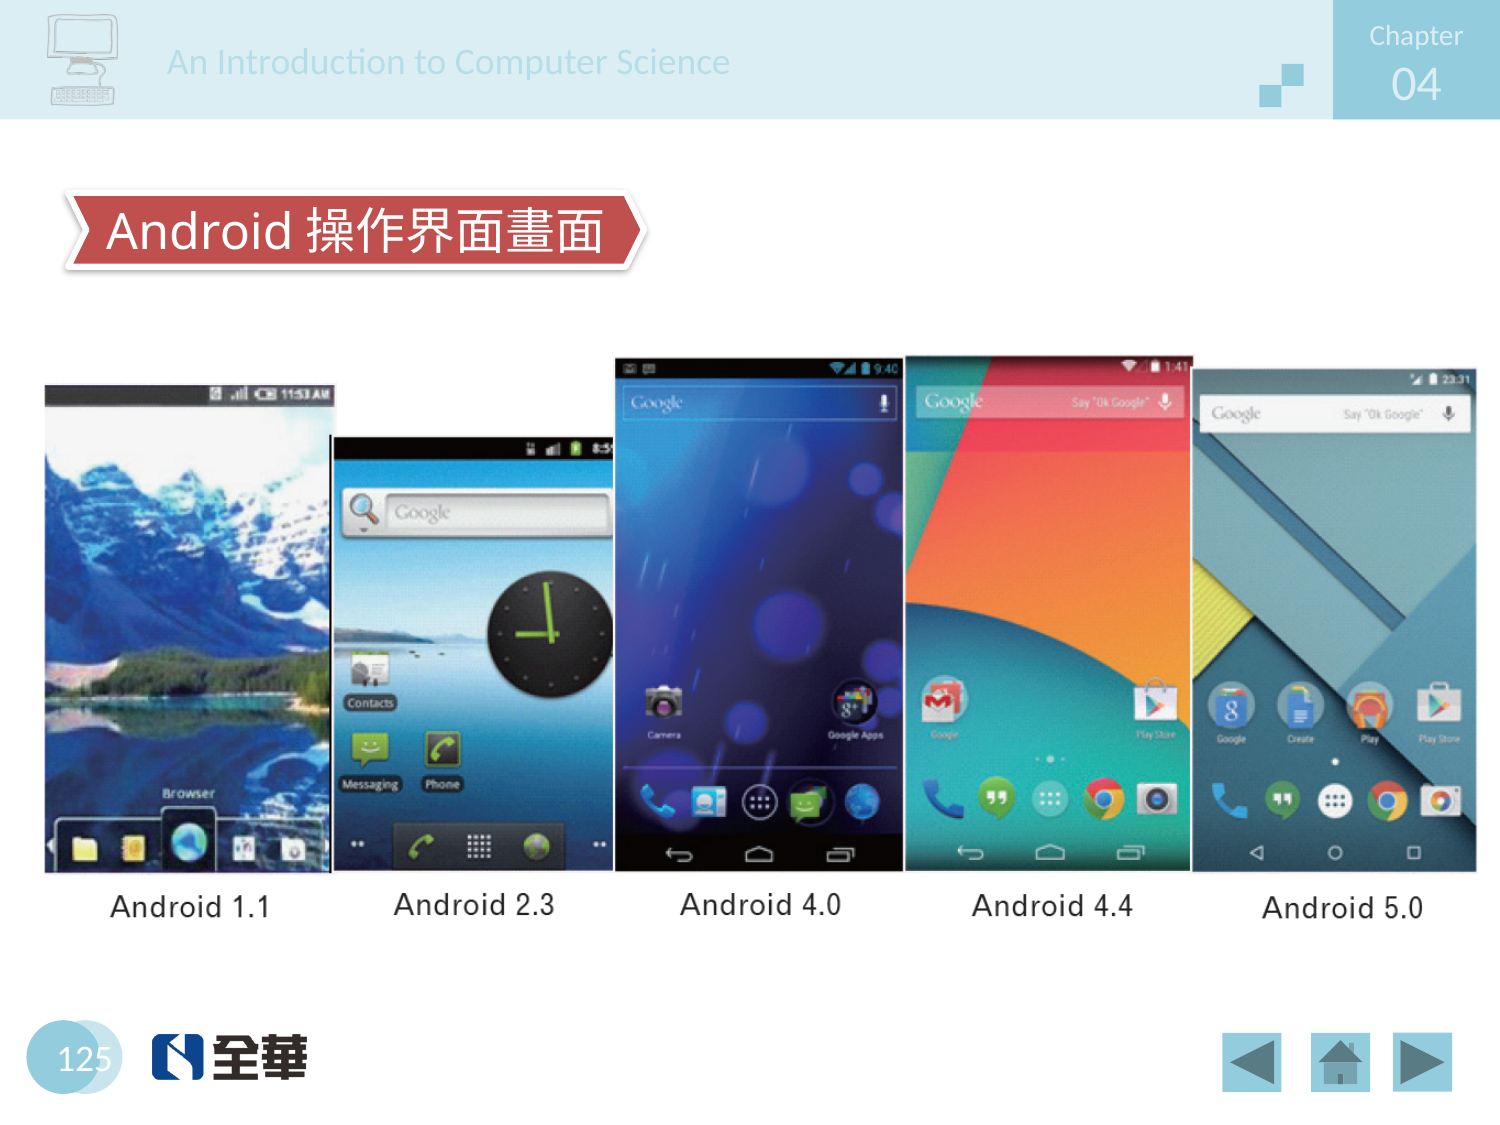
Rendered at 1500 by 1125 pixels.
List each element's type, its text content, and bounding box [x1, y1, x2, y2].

picture [152, 1034, 307, 1080]
picture [47, 14, 118, 106]
picture [26, 340, 1489, 925]
text_box Android操作界面畫面 [65, 189, 647, 270]
